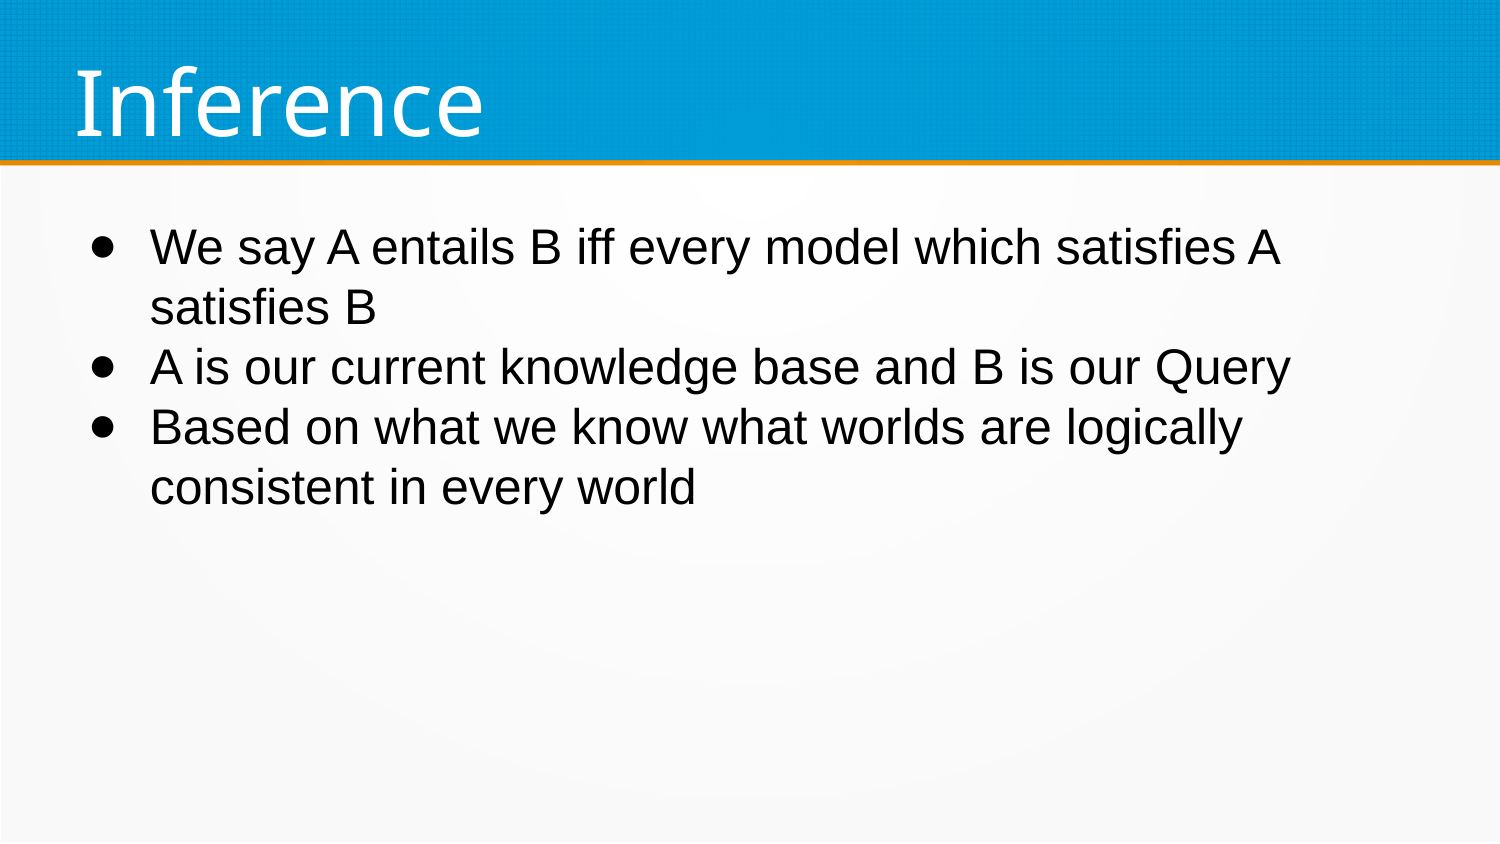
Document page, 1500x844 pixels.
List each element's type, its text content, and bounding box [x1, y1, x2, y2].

text_box Inference [74, 13, 1425, 155]
text_box We say A entails B iff every model which satisfies A satisfies B A is our current knowledge base and B is our Query Based on what we know what worlds are logically consistent in every world [74, 214, 1418, 735]
picture [0, 161, 1500, 844]
